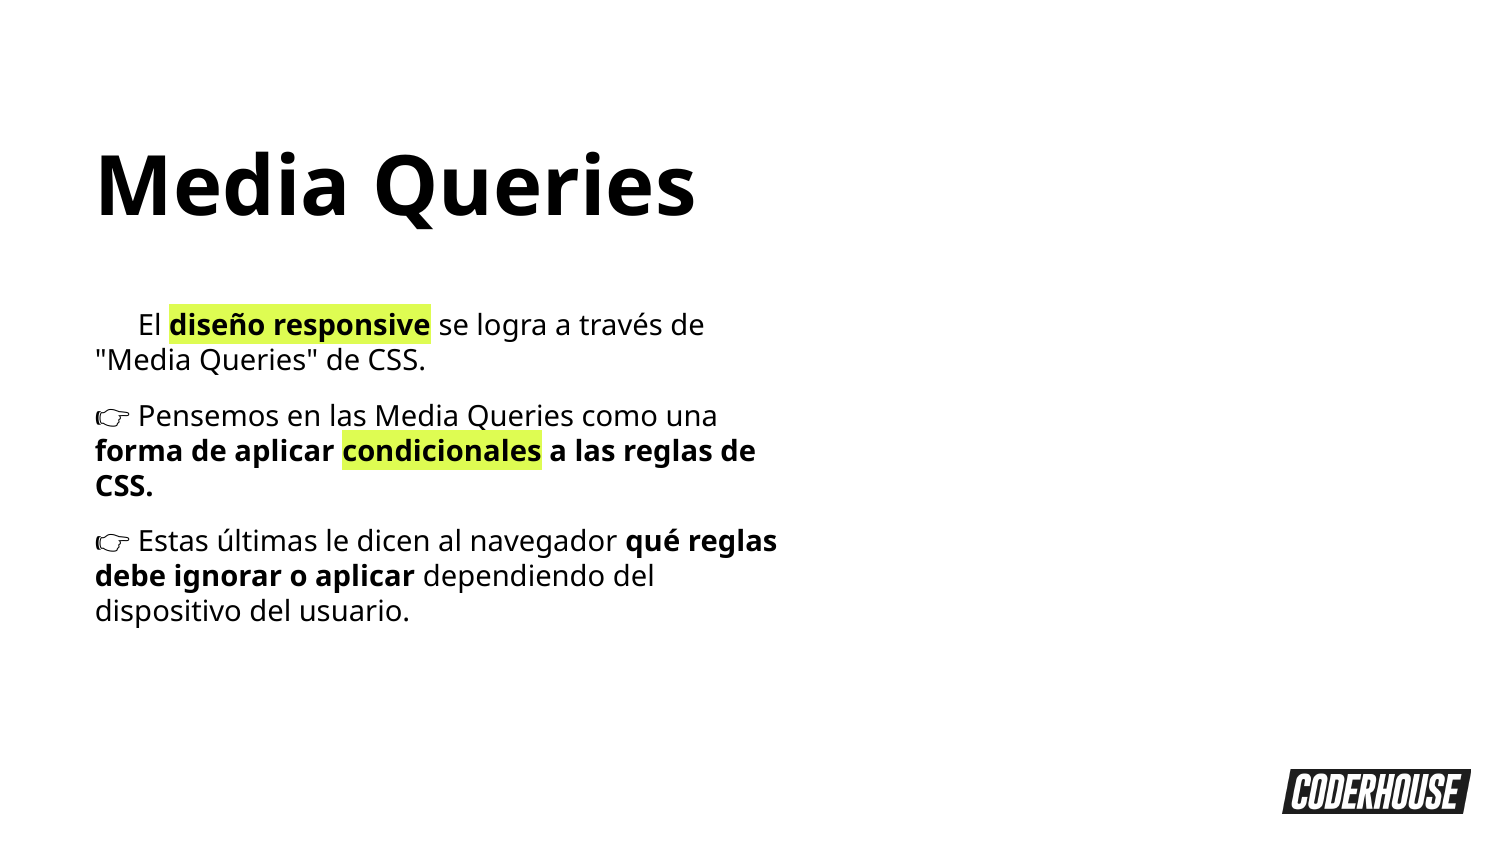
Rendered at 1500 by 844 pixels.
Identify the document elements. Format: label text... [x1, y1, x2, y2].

text_box Media Queries [79, 128, 1279, 249]
picture [1281, 769, 1471, 814]
text_box 👉 El diseño responsive se logra a través de "Media Queries" de CSS. 👉 Pensemos en las Media Queries como una forma de aplicar condicionales a las reglas de CSS. 👉 Estas últimas le dicen al navegador qué reglas debe ignorar o aplicar dependiendo del dispositivo del usuario. [79, 291, 816, 714]
